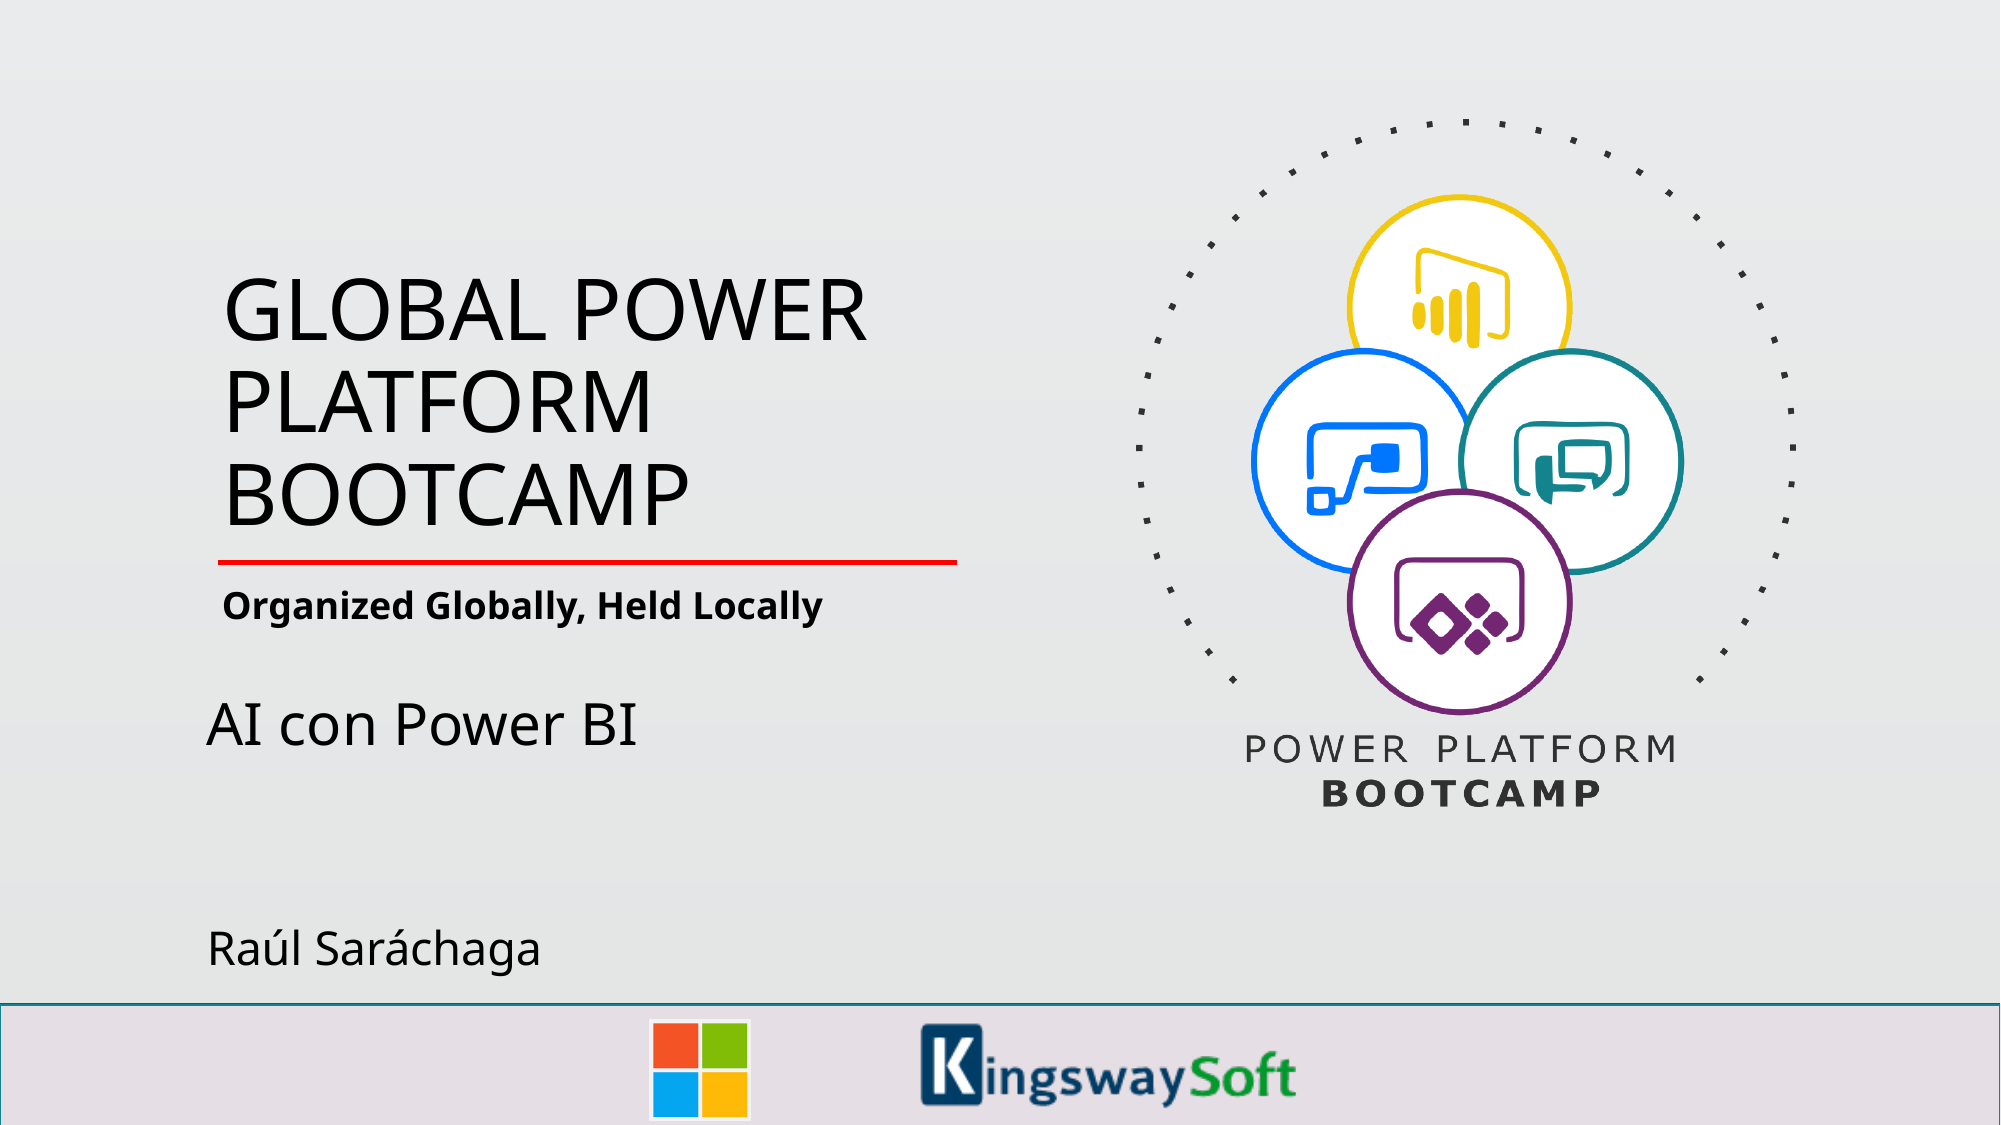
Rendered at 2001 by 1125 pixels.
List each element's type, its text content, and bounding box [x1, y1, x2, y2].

list AI con Power BI [191, 687, 997, 890]
picture [906, 1019, 1313, 1115]
picture [649, 1019, 751, 1121]
picture [1136, 119, 1796, 807]
list Raúl Saráchaga [191, 918, 933, 984]
